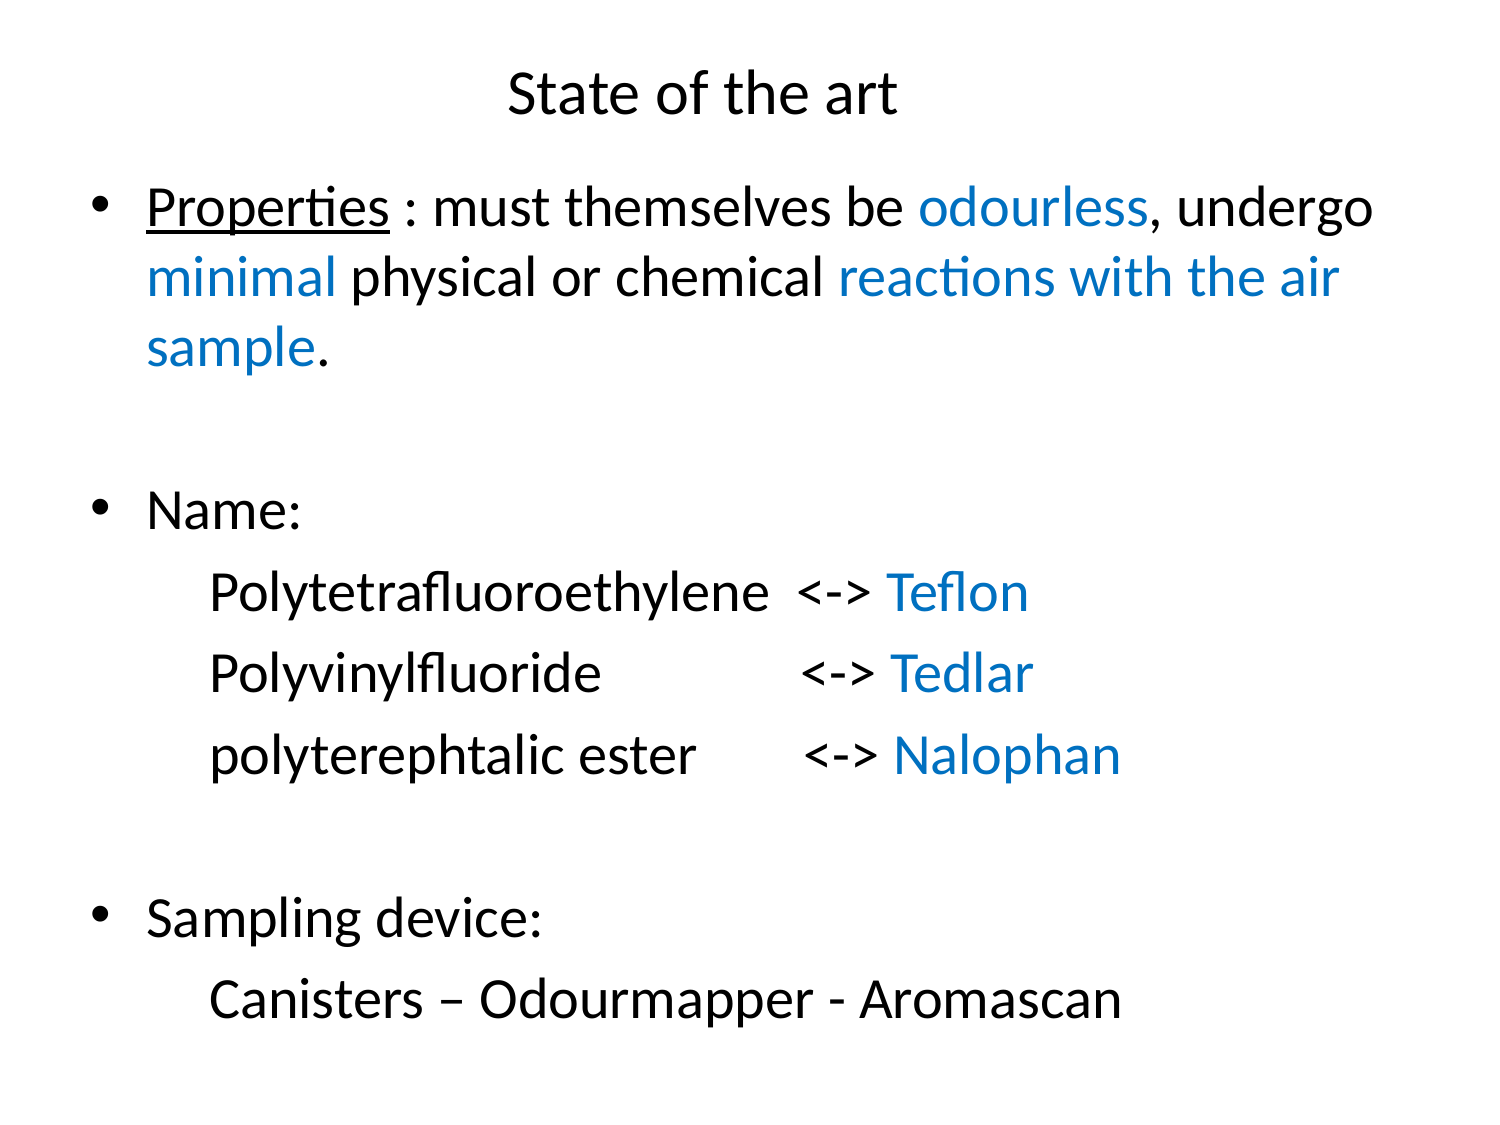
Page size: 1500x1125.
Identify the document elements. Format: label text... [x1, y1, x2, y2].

title State of the art [112, 42, 1296, 135]
list Properties : must themselves be odourless, undergo minimal physical or chemical reactions with the air sample. Name: Polytetrafluoroethylene <-> Teflon Polyvinylfluoride <-> Tedlar polyterephtalic ester <-> Nalophan Sampling device: Canisters – Odourmapper - Aromascan [75, 160, 1425, 1071]
